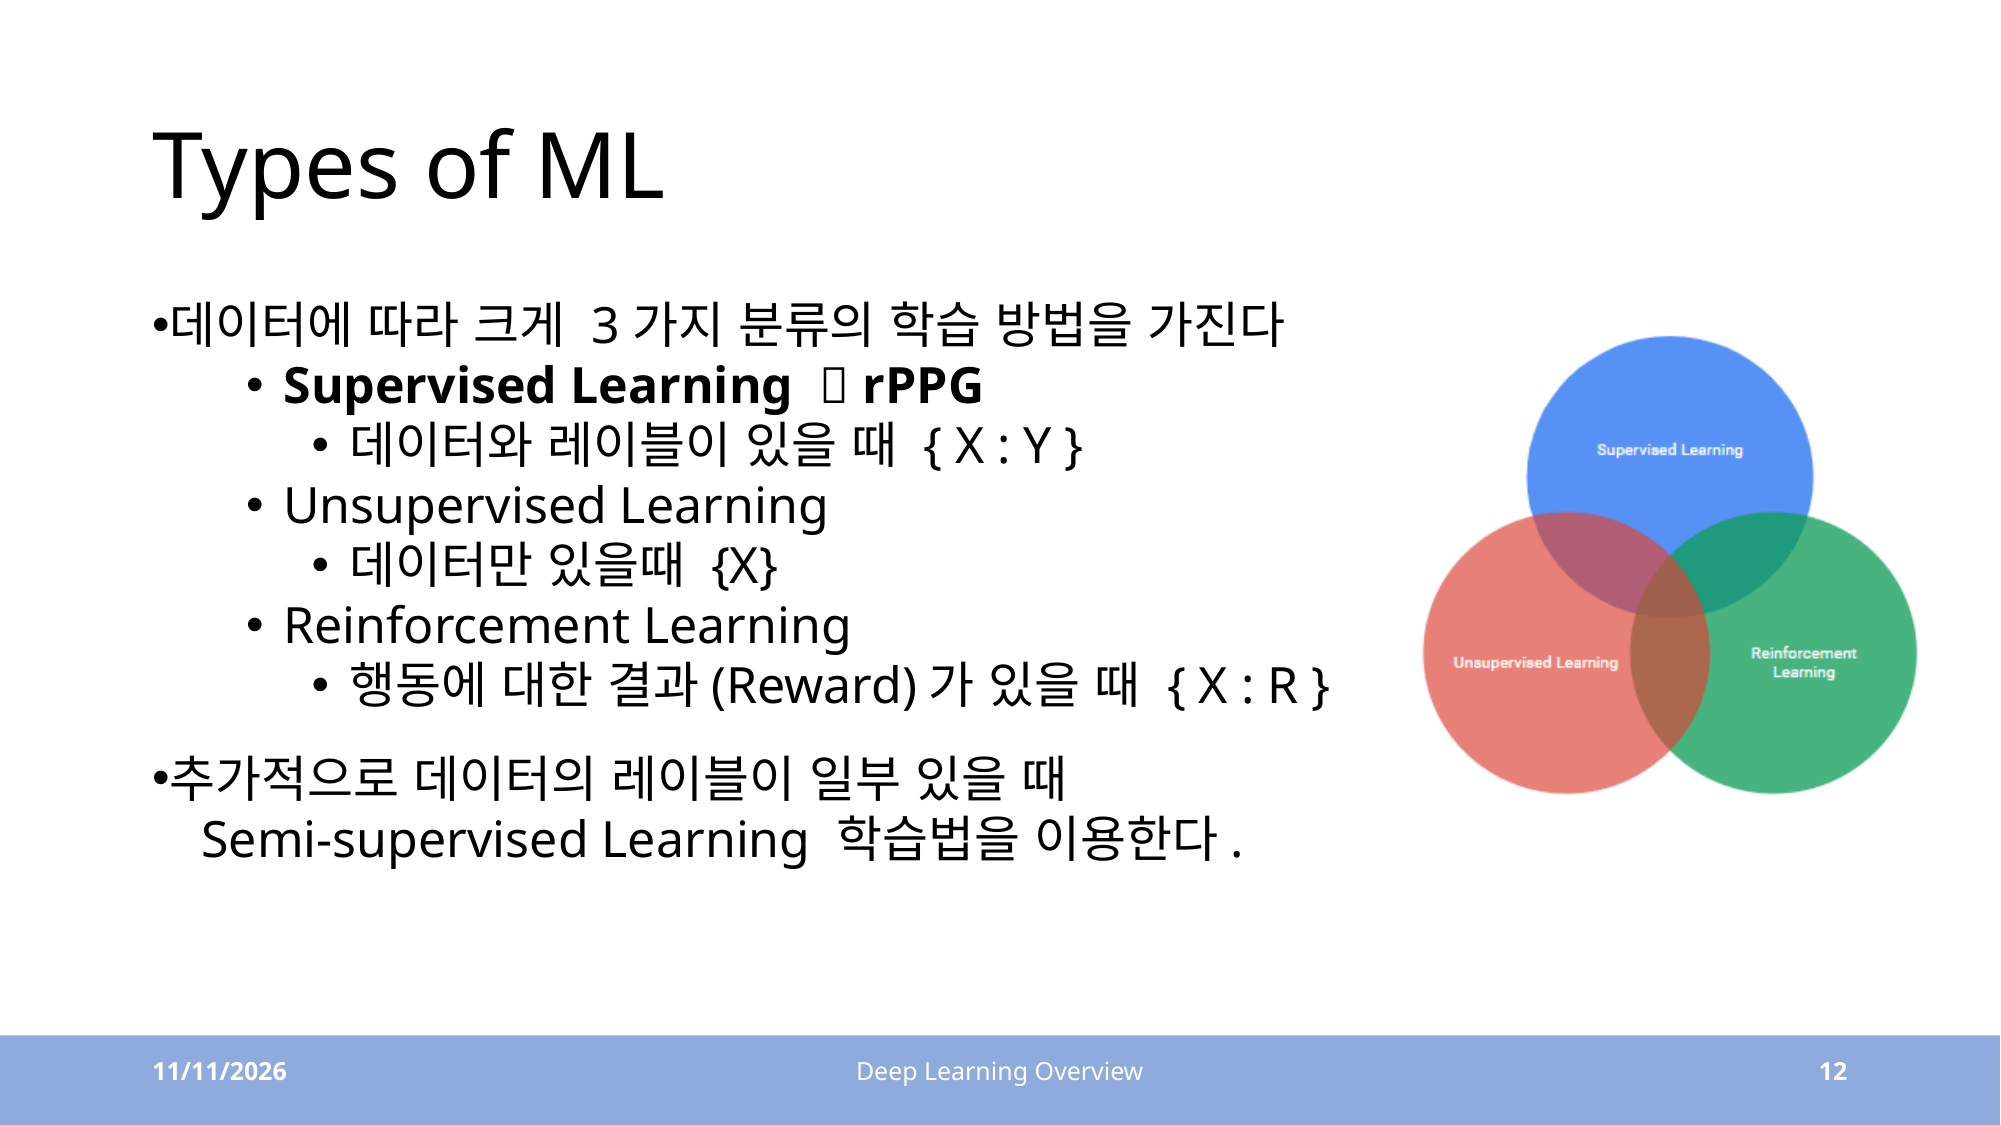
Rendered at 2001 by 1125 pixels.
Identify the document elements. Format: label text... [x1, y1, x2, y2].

picture [1412, 327, 1930, 798]
text_box 데이터에 따라 크게 3가지 분류의 학습 방법을 가진다 Supervised Learning  rPPG 데이터와 레이블이 있을 때 { X : Y } Unsupervised Learning 데이터만 있을때 {X} Reinforcement Learning 행동에 대한 결과(Reward)가 있을 때 { X : R } 추가적으로 데이터의 레이블이 일부 있을 때 Semi-supervised Learning 학습법을 이용한다. [137, 286, 1863, 875]
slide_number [137, 1042, 588, 1103]
footer Deep Learning Overview [662, 1042, 1338, 1103]
slide_number 12 [1412, 1042, 1863, 1103]
title Types of ML [137, 59, 1863, 278]
